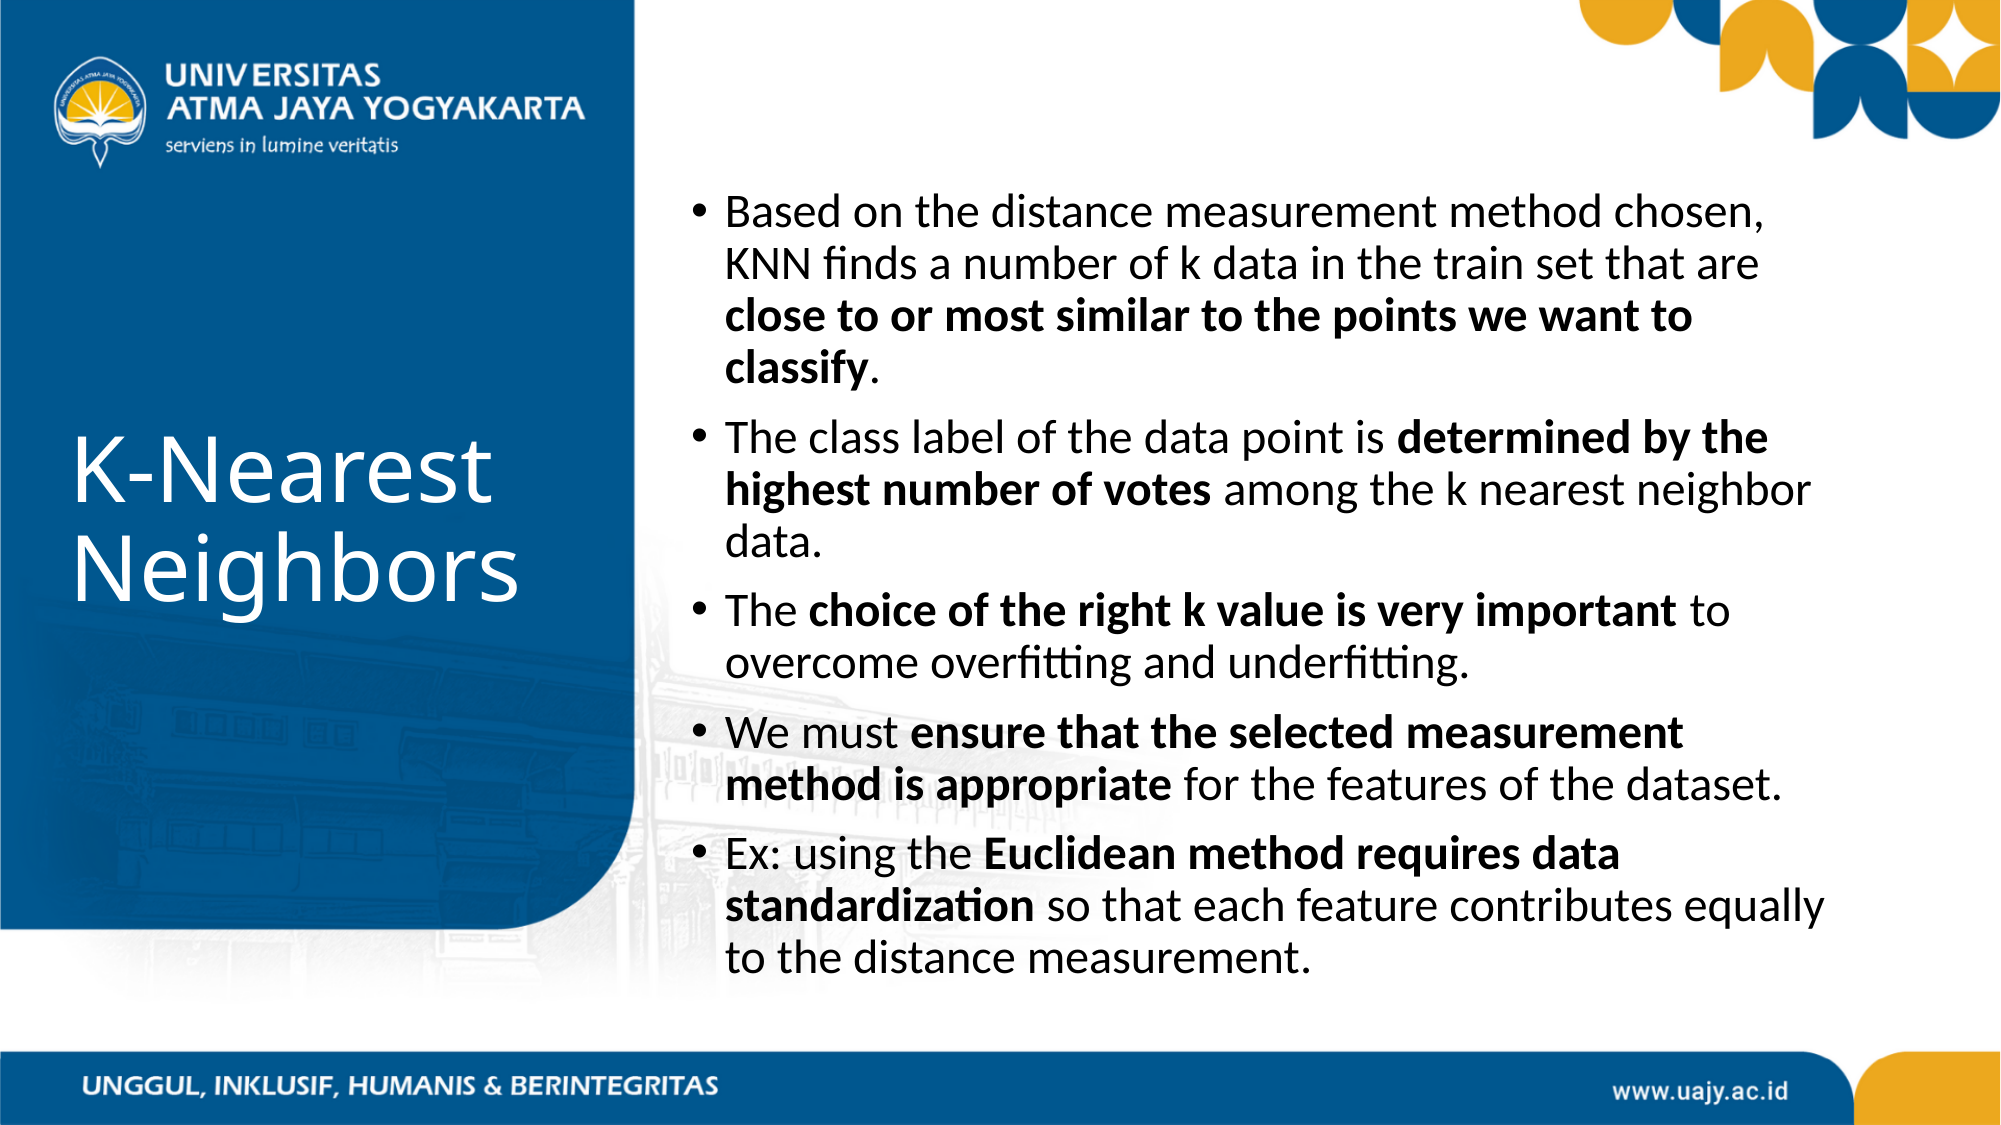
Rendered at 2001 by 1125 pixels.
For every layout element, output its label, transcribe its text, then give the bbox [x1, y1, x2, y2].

picture [0, 0, 2001, 1125]
list Based on the distance measurement method chosen, KNN finds a number of k data in the train set that are close to or most similar to the points we want to classify. The class label of the data point is determined by the highest number of votes among the k nearest neighbor data. The choice of the right k value is very important to overcome overfitting and underfitting. We must ensure that the selected measurement method is appropriate for the features of the dataset. Ex: using the Euclidean method requires data standardization so that each feature contributes equally to the distance measurement. [676, 178, 1868, 997]
title K-Nearest Neighbors [54, 369, 574, 677]
